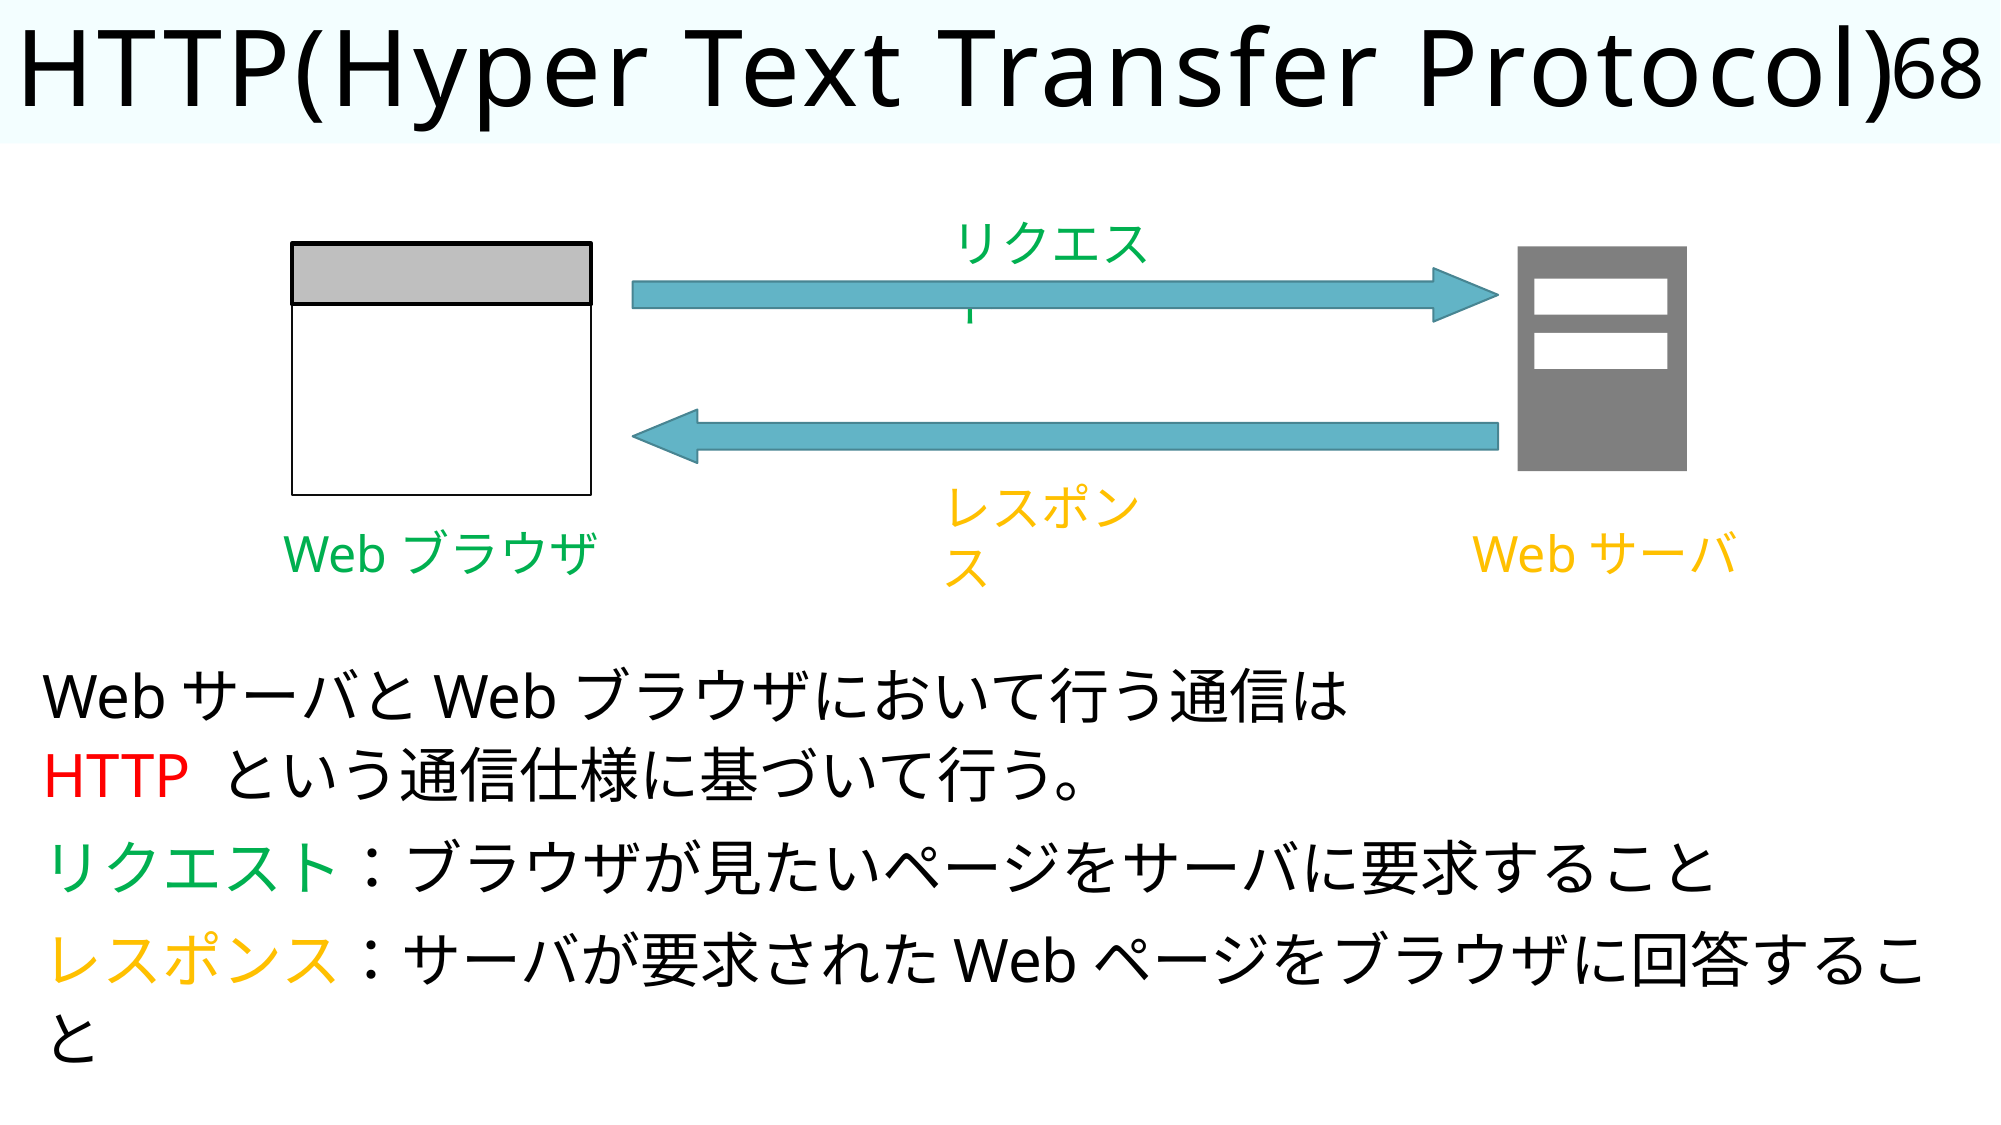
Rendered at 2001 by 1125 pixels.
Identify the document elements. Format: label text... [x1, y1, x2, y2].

title HTTP(Hyper Text Transfer Protocol) [0, 0, 1775, 144]
list WebサーバとWebブラウザにおいて行う通信は HTTP という通信仕様に基づいて行う。 リクエスト：ブラウザが見たいページをサーバに要求すること レスポンス：サーバが要求されたWebページをブラウザに回答すること [27, 643, 1980, 1083]
slide_number 68 [1775, 0, 2000, 144]
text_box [282, 204, 1746, 592]
